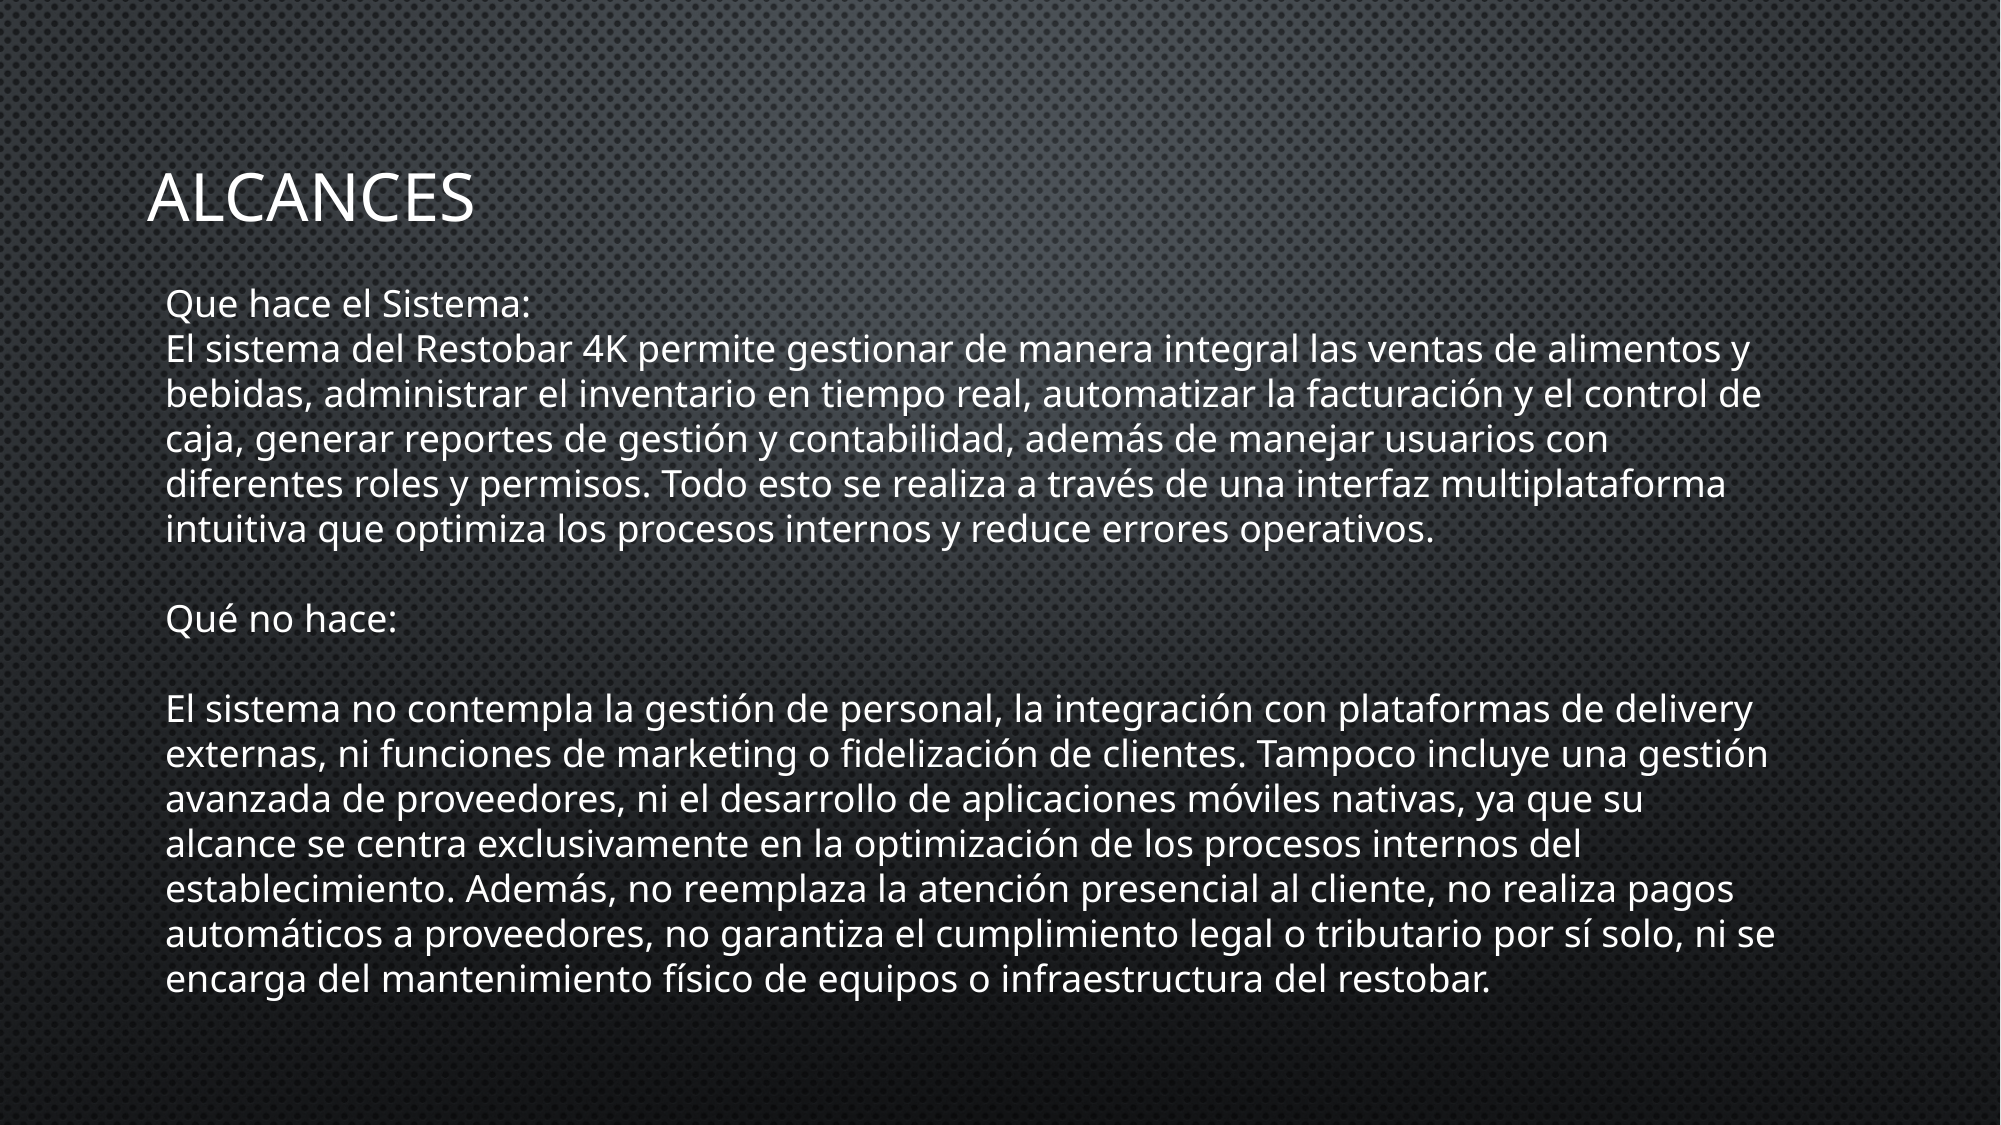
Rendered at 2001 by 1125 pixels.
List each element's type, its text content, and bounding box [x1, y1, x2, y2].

picture [0, 0, 2001, 1125]
text_box Que hace el Sistema: El sistema del Restobar 4K permite gestionar de manera integral las ventas de alimentos y bebidas, administrar el inventario en tiempo real, automatizar la facturación y el control de caja, generar reportes de gestión y contabilidad, además de manejar usuarios con diferentes roles y permisos. Todo esto se realiza a través de una interfaz multiplataforma intuitiva que optimiza los procesos internos y reduce errores operativos. Qué no hace: El sistema no contempla la gestión de personal, la integración con plataformas de delivery externas, ni funciones de marketing o fidelización de clientes. Tampoco incluye una gestión avanzada de proveedores, ni el desarrollo de aplicaciones móviles nativas, ya que su alcance se centra exclusivamente en la optimización de los procesos internos del establecimiento. Además, no reemplaza la atención presencial al cliente, no realiza pagos automáticos a proveedores, no garantiza el cumplimiento legal o tributario por sí solo, ni se encarga del mantenimiento físico de equipos o infraestructura del restobar. [149, 273, 1803, 1053]
title ALCANCES [132, 132, 1858, 256]
